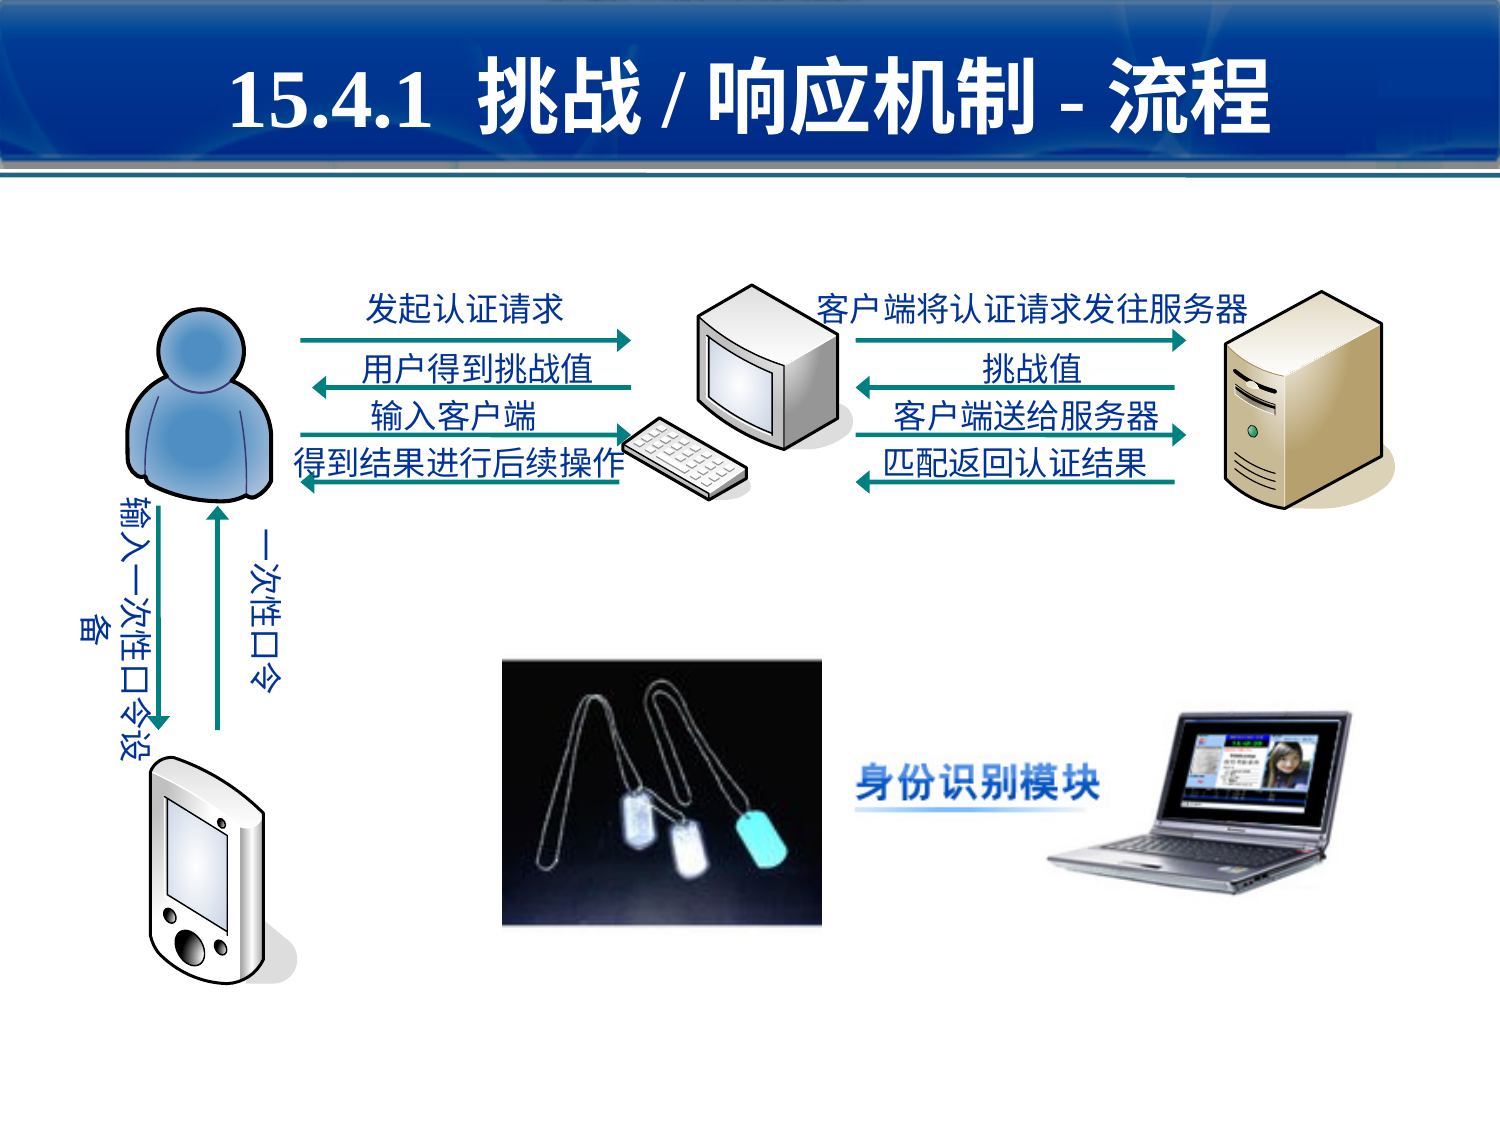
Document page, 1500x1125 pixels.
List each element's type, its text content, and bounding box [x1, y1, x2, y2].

title 15.4.1 挑战/响应机制-流程 [0, 0, 1500, 188]
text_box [93, 281, 1398, 991]
picture [854, 666, 1362, 922]
picture [502, 634, 822, 954]
